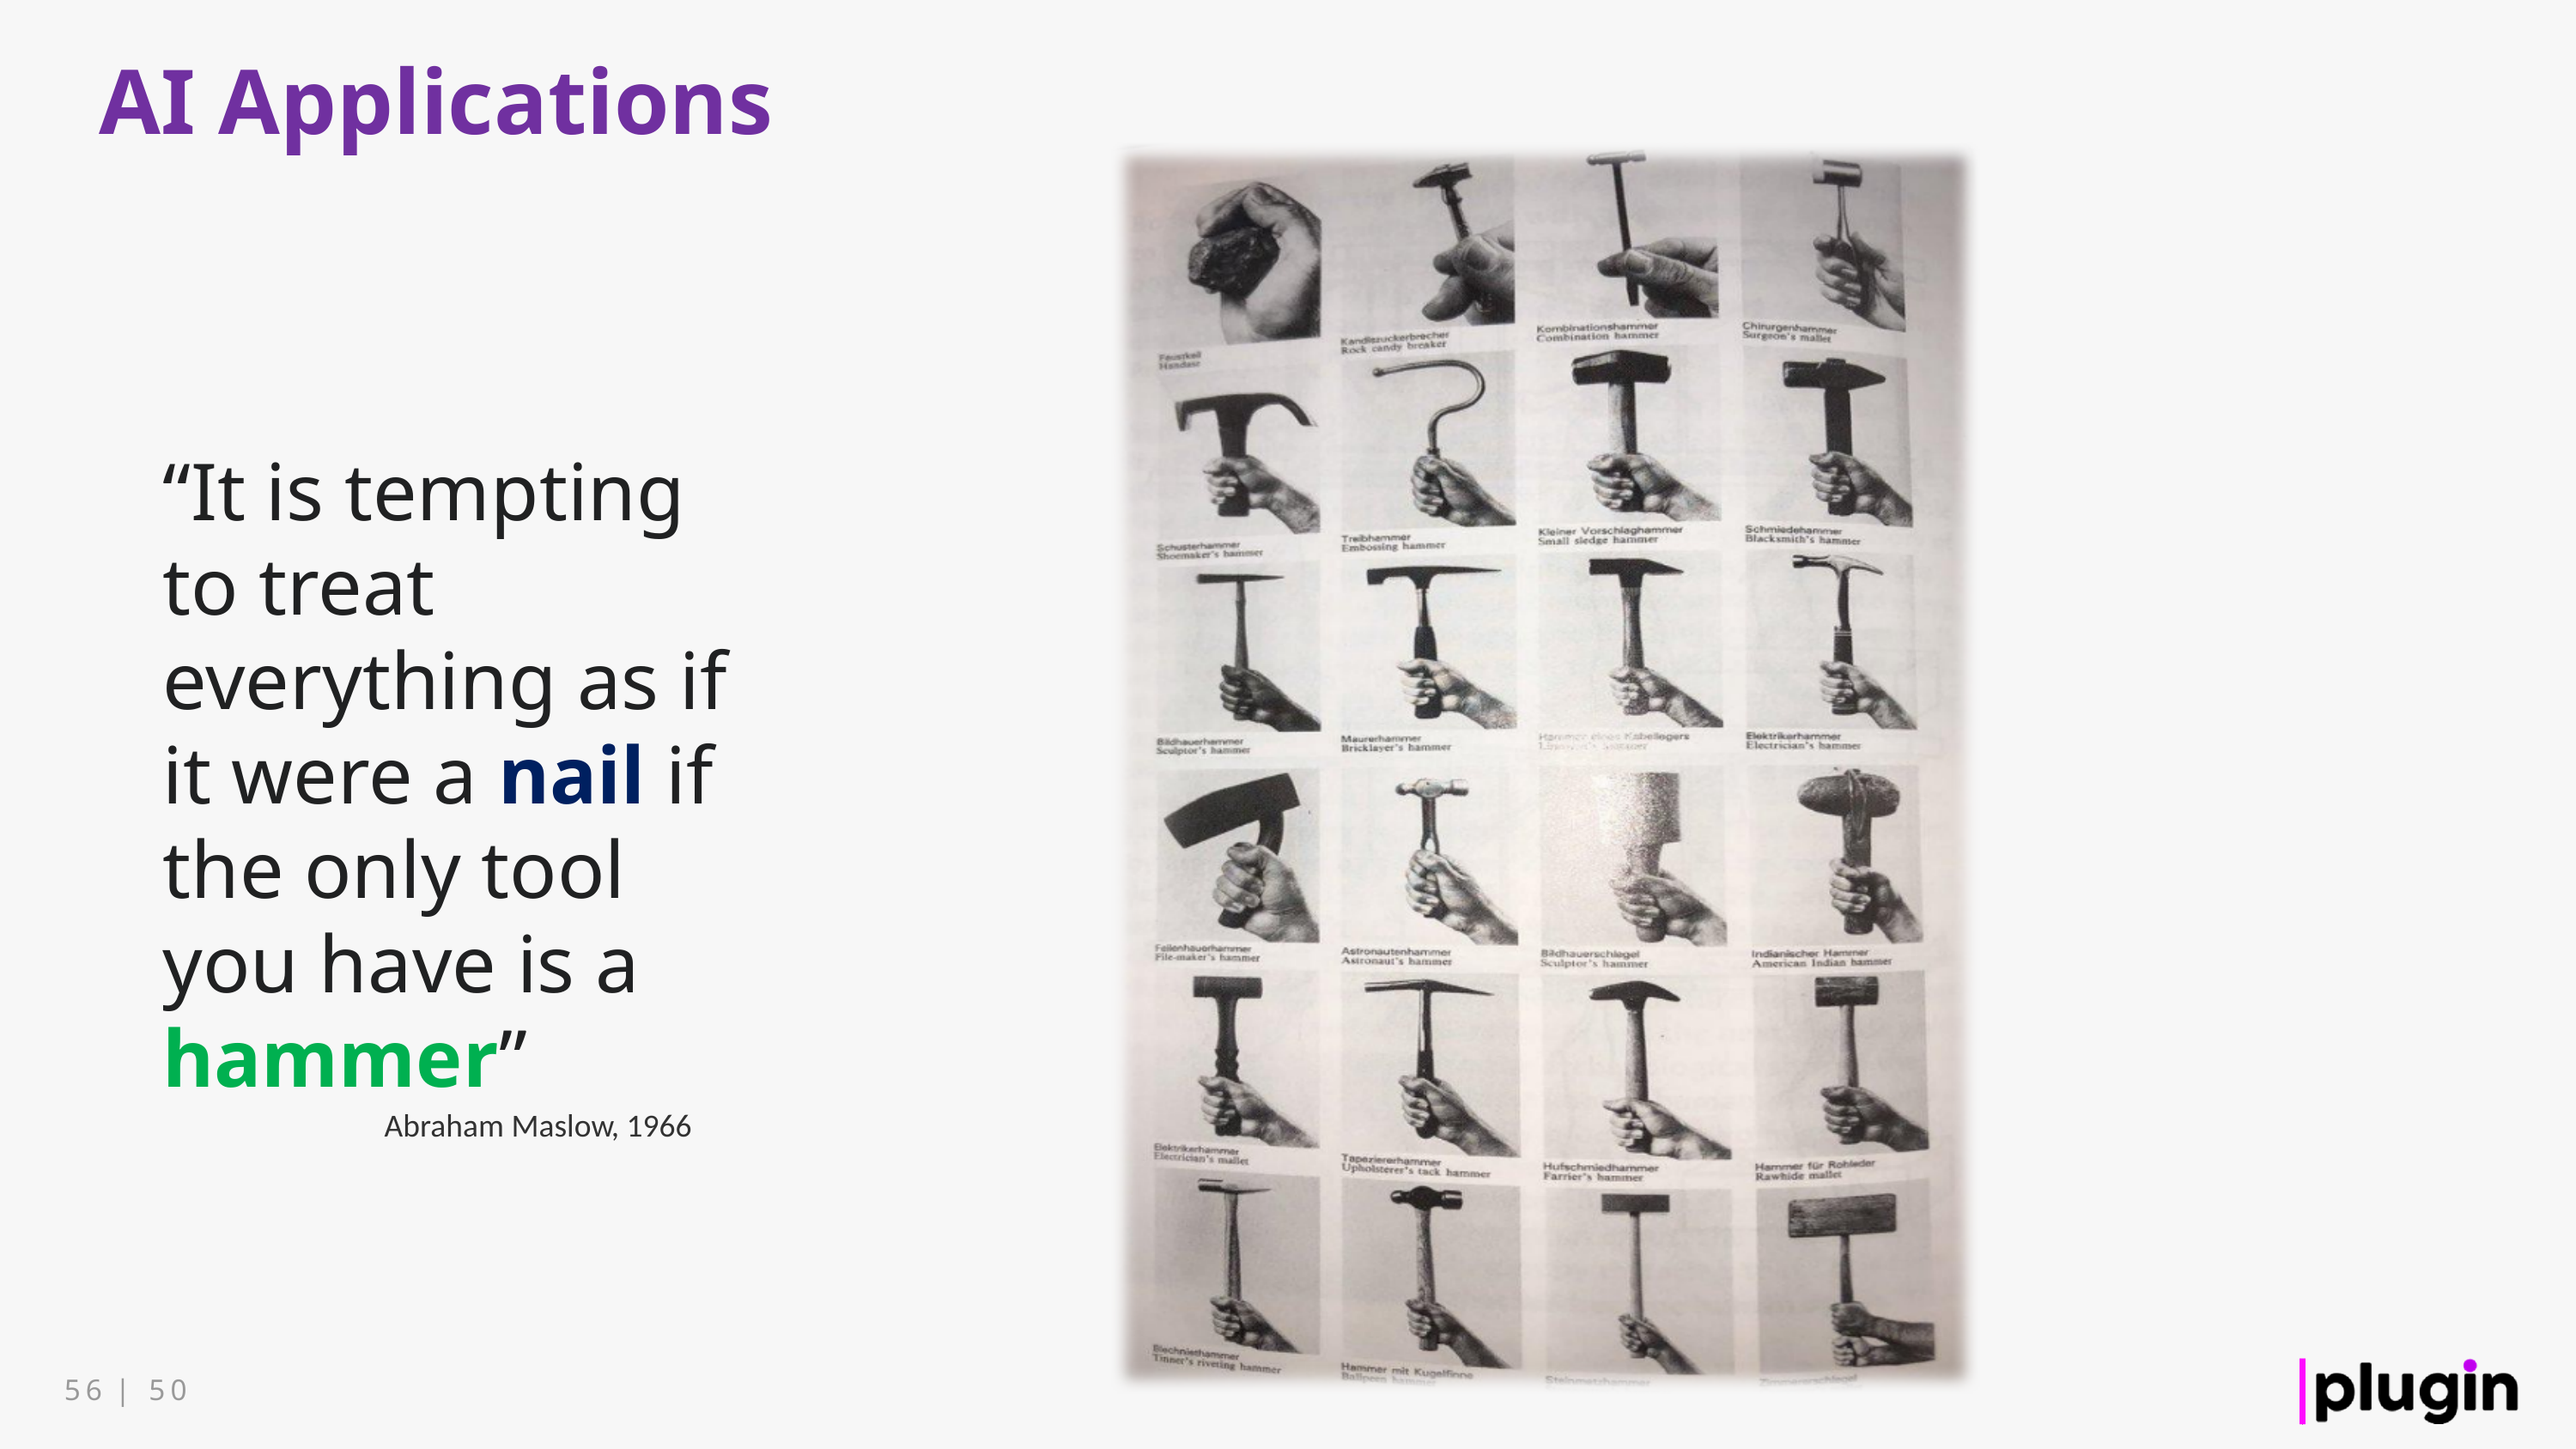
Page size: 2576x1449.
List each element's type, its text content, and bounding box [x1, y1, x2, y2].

picture [1111, 142, 1980, 1394]
text_box Abraham Maslow, 1966 [371, 1098, 771, 1149]
text_box “It is tempting to treat everything as if it were a nail if the only tool you have is a hammer” [149, 435, 771, 1110]
picture [2283, 1346, 2561, 1437]
